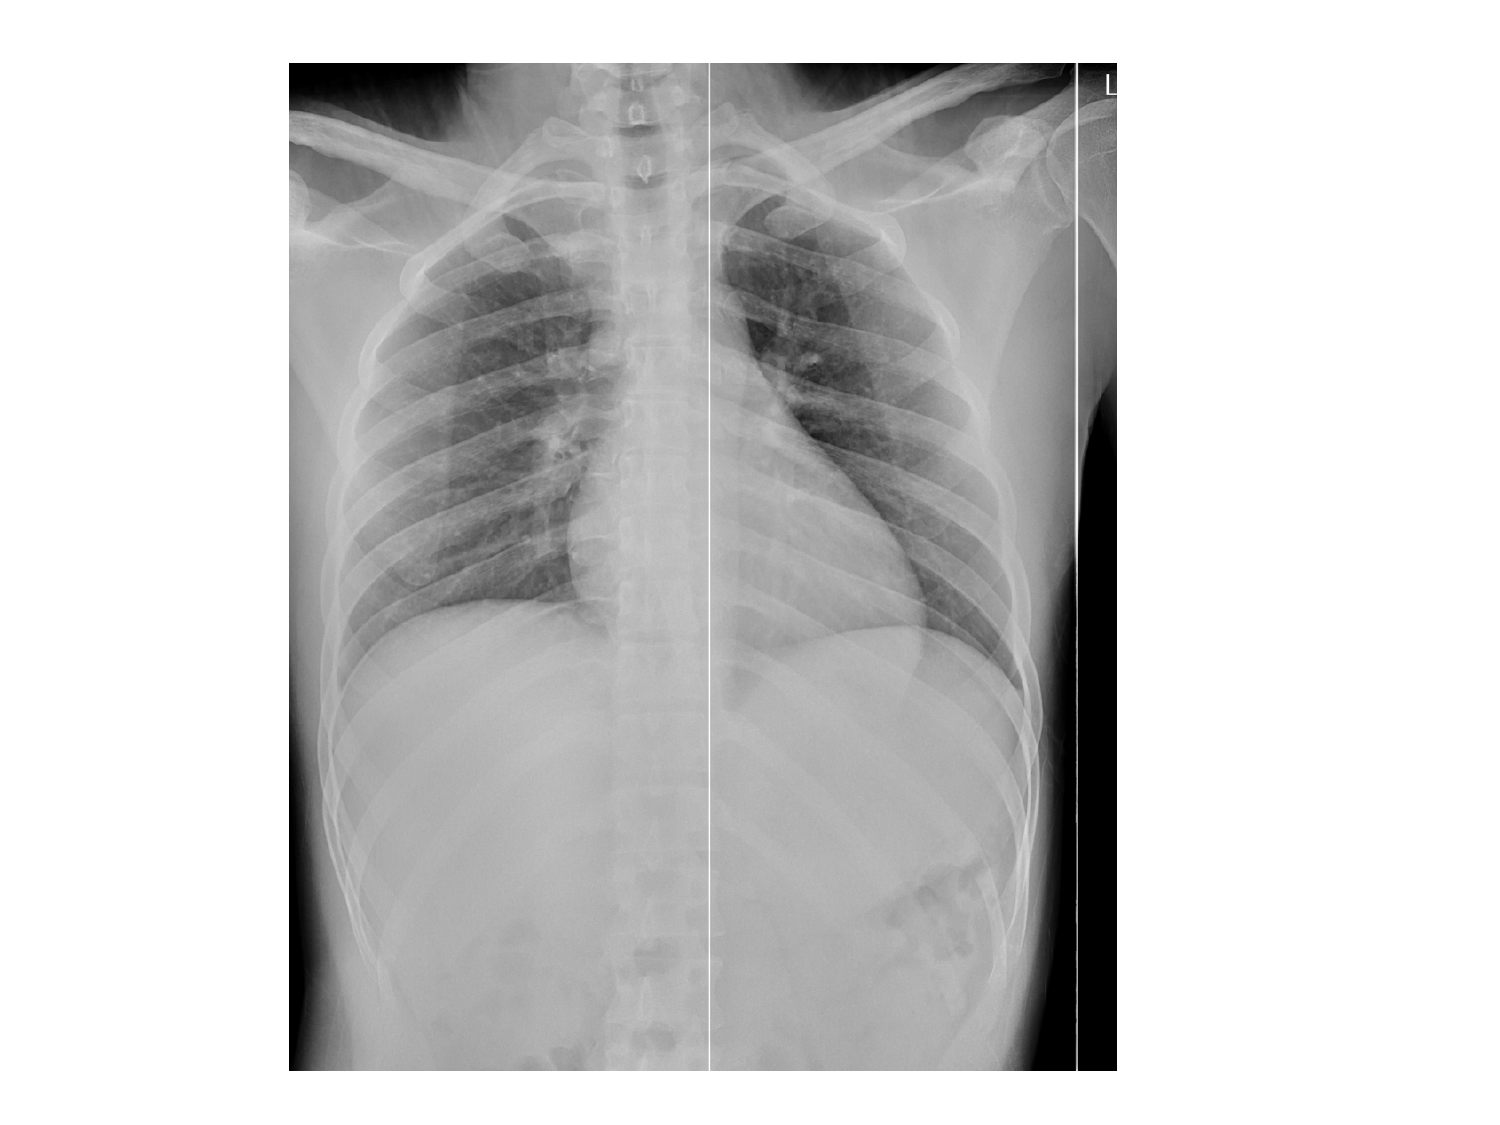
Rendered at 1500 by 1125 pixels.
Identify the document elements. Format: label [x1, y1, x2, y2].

picture [288, 63, 1117, 1071]
